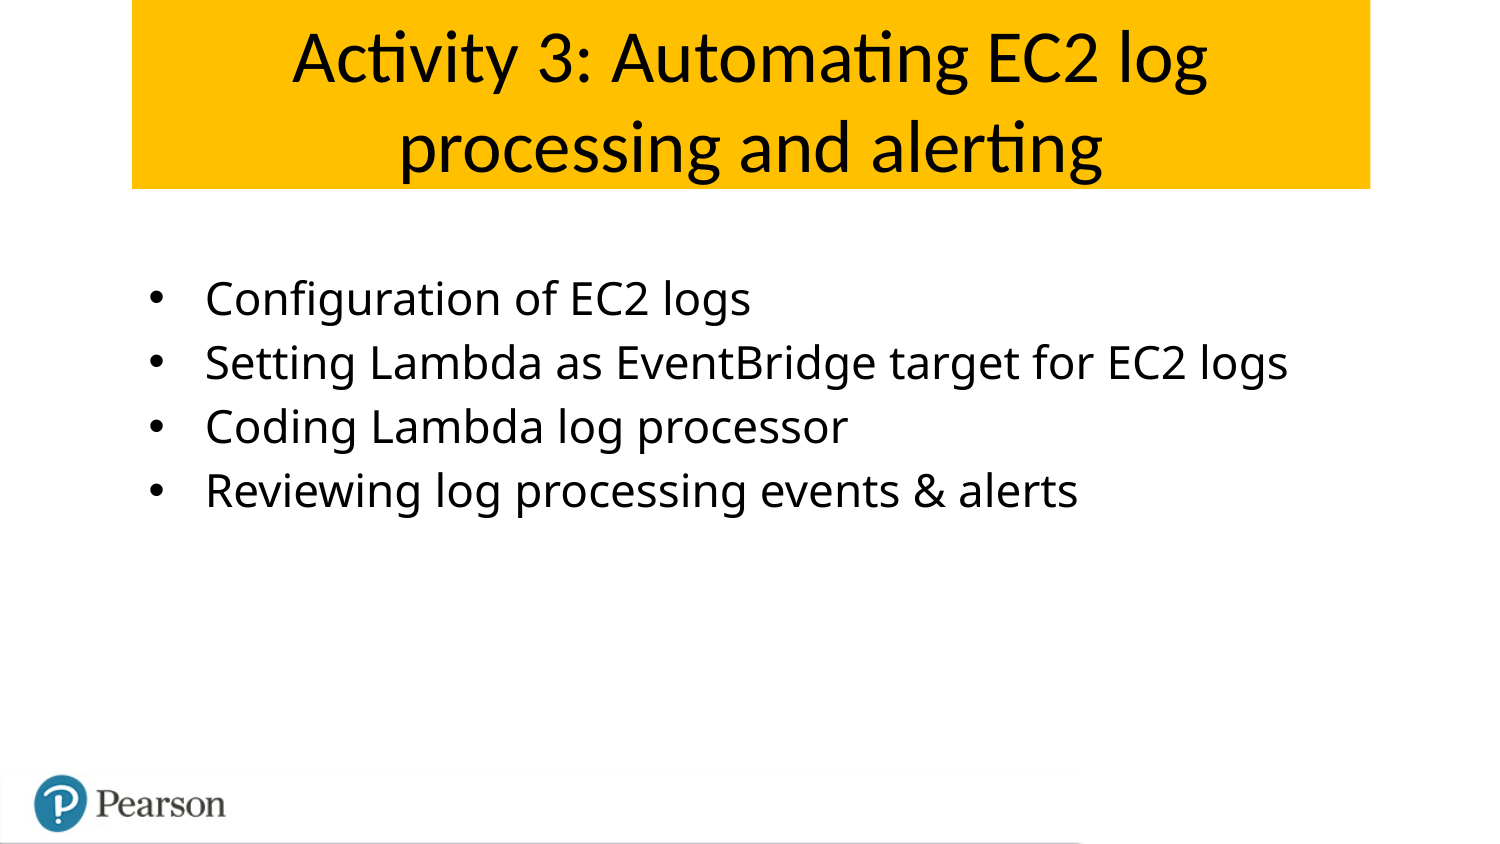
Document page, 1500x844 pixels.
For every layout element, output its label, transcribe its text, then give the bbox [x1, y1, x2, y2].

list Configuration of EC2 logs Setting Lambda as EventBridge target for EC2 logs Coding Lambda log processor Reviewing log processing events & alerts [133, 133, 1371, 716]
picture [0, 0, 1500, 844]
title Activity 3: Automating EC2 log processing and alerting [132, 0, 1371, 189]
